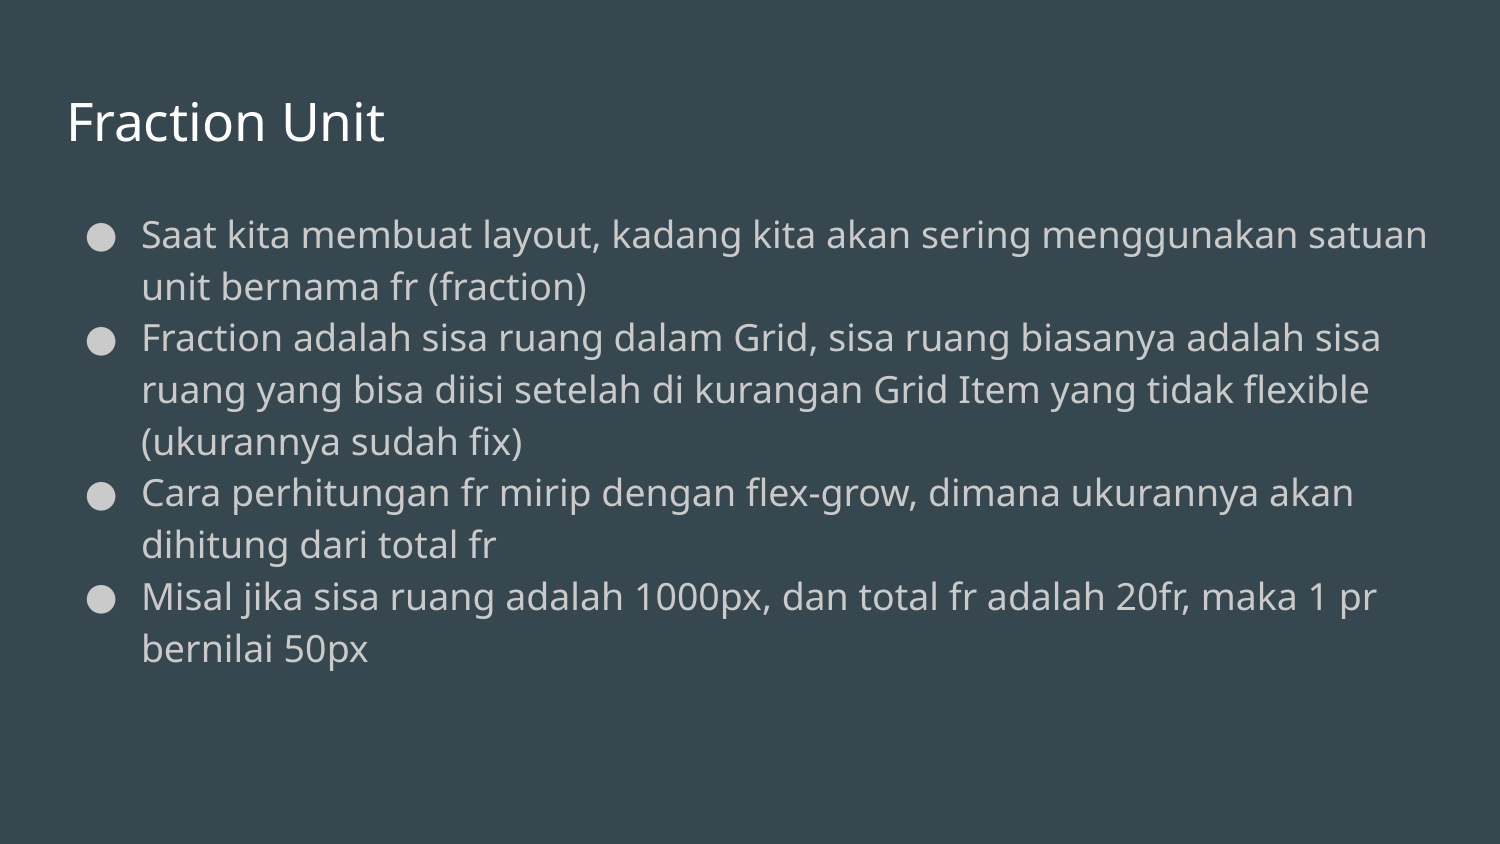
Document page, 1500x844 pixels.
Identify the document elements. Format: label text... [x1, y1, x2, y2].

title Fraction Unit [51, 72, 1449, 167]
list Saat kita membuat layout, kadang kita akan sering menggunakan satuan unit bernama fr (fraction) Fraction adalah sisa ruang dalam Grid, sisa ruang biasanya adalah sisa ruang yang bisa diisi setelah di kurangan Grid Item yang tidak flexible (ukurannya sudah fix) Cara perhitungan fr mirip dengan flex-grow, dimana ukurannya akan dihitung dari total fr Misal jika sisa ruang adalah 1000px, dan total fr adalah 20fr, maka 1 pr bernilai 50px [51, 189, 1449, 750]
